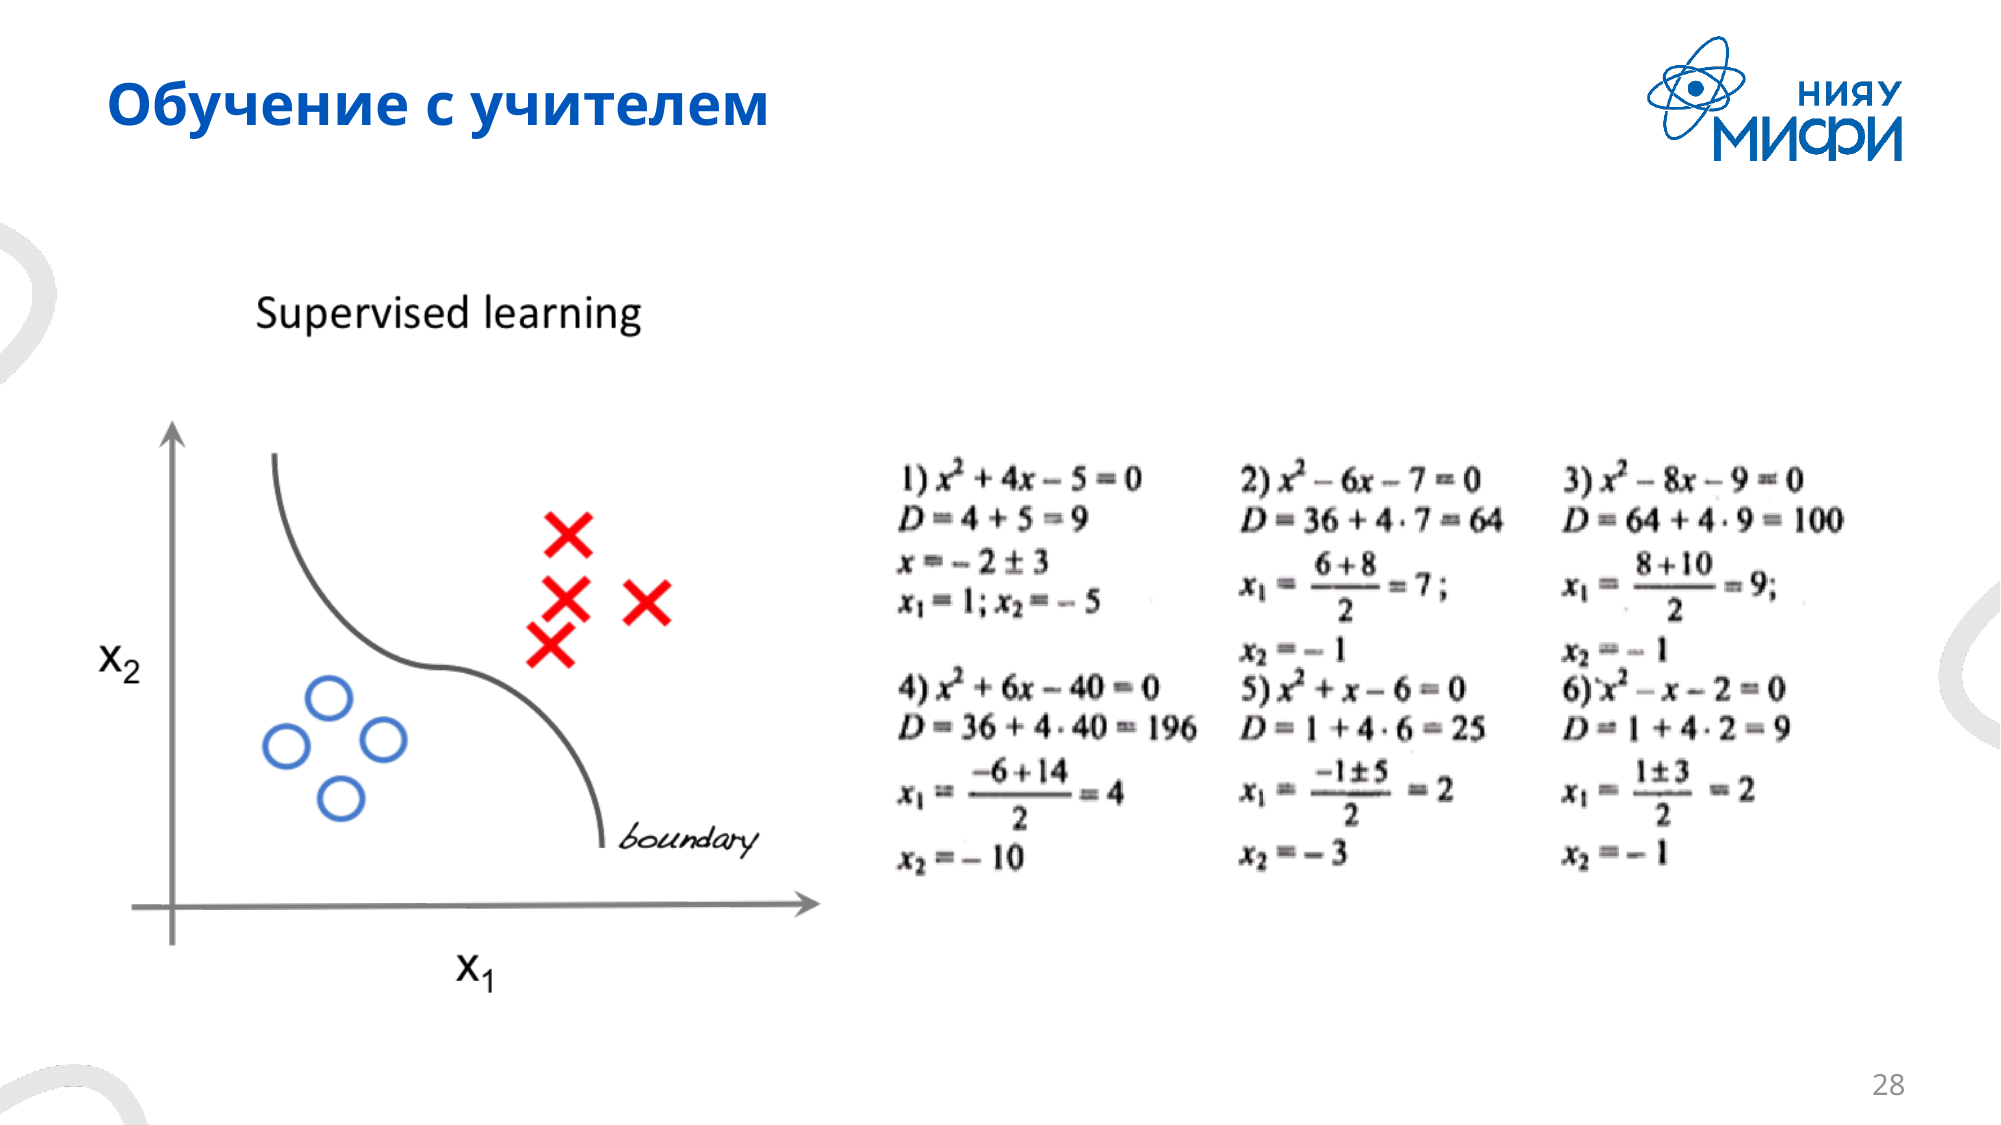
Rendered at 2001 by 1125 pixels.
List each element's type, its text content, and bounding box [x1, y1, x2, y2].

picture [0, 1032, 162, 1125]
title Обучение с учителем [91, 58, 1601, 145]
picture [0, 208, 1888, 1006]
picture [1637, 27, 1910, 173]
picture [1919, 554, 2001, 767]
